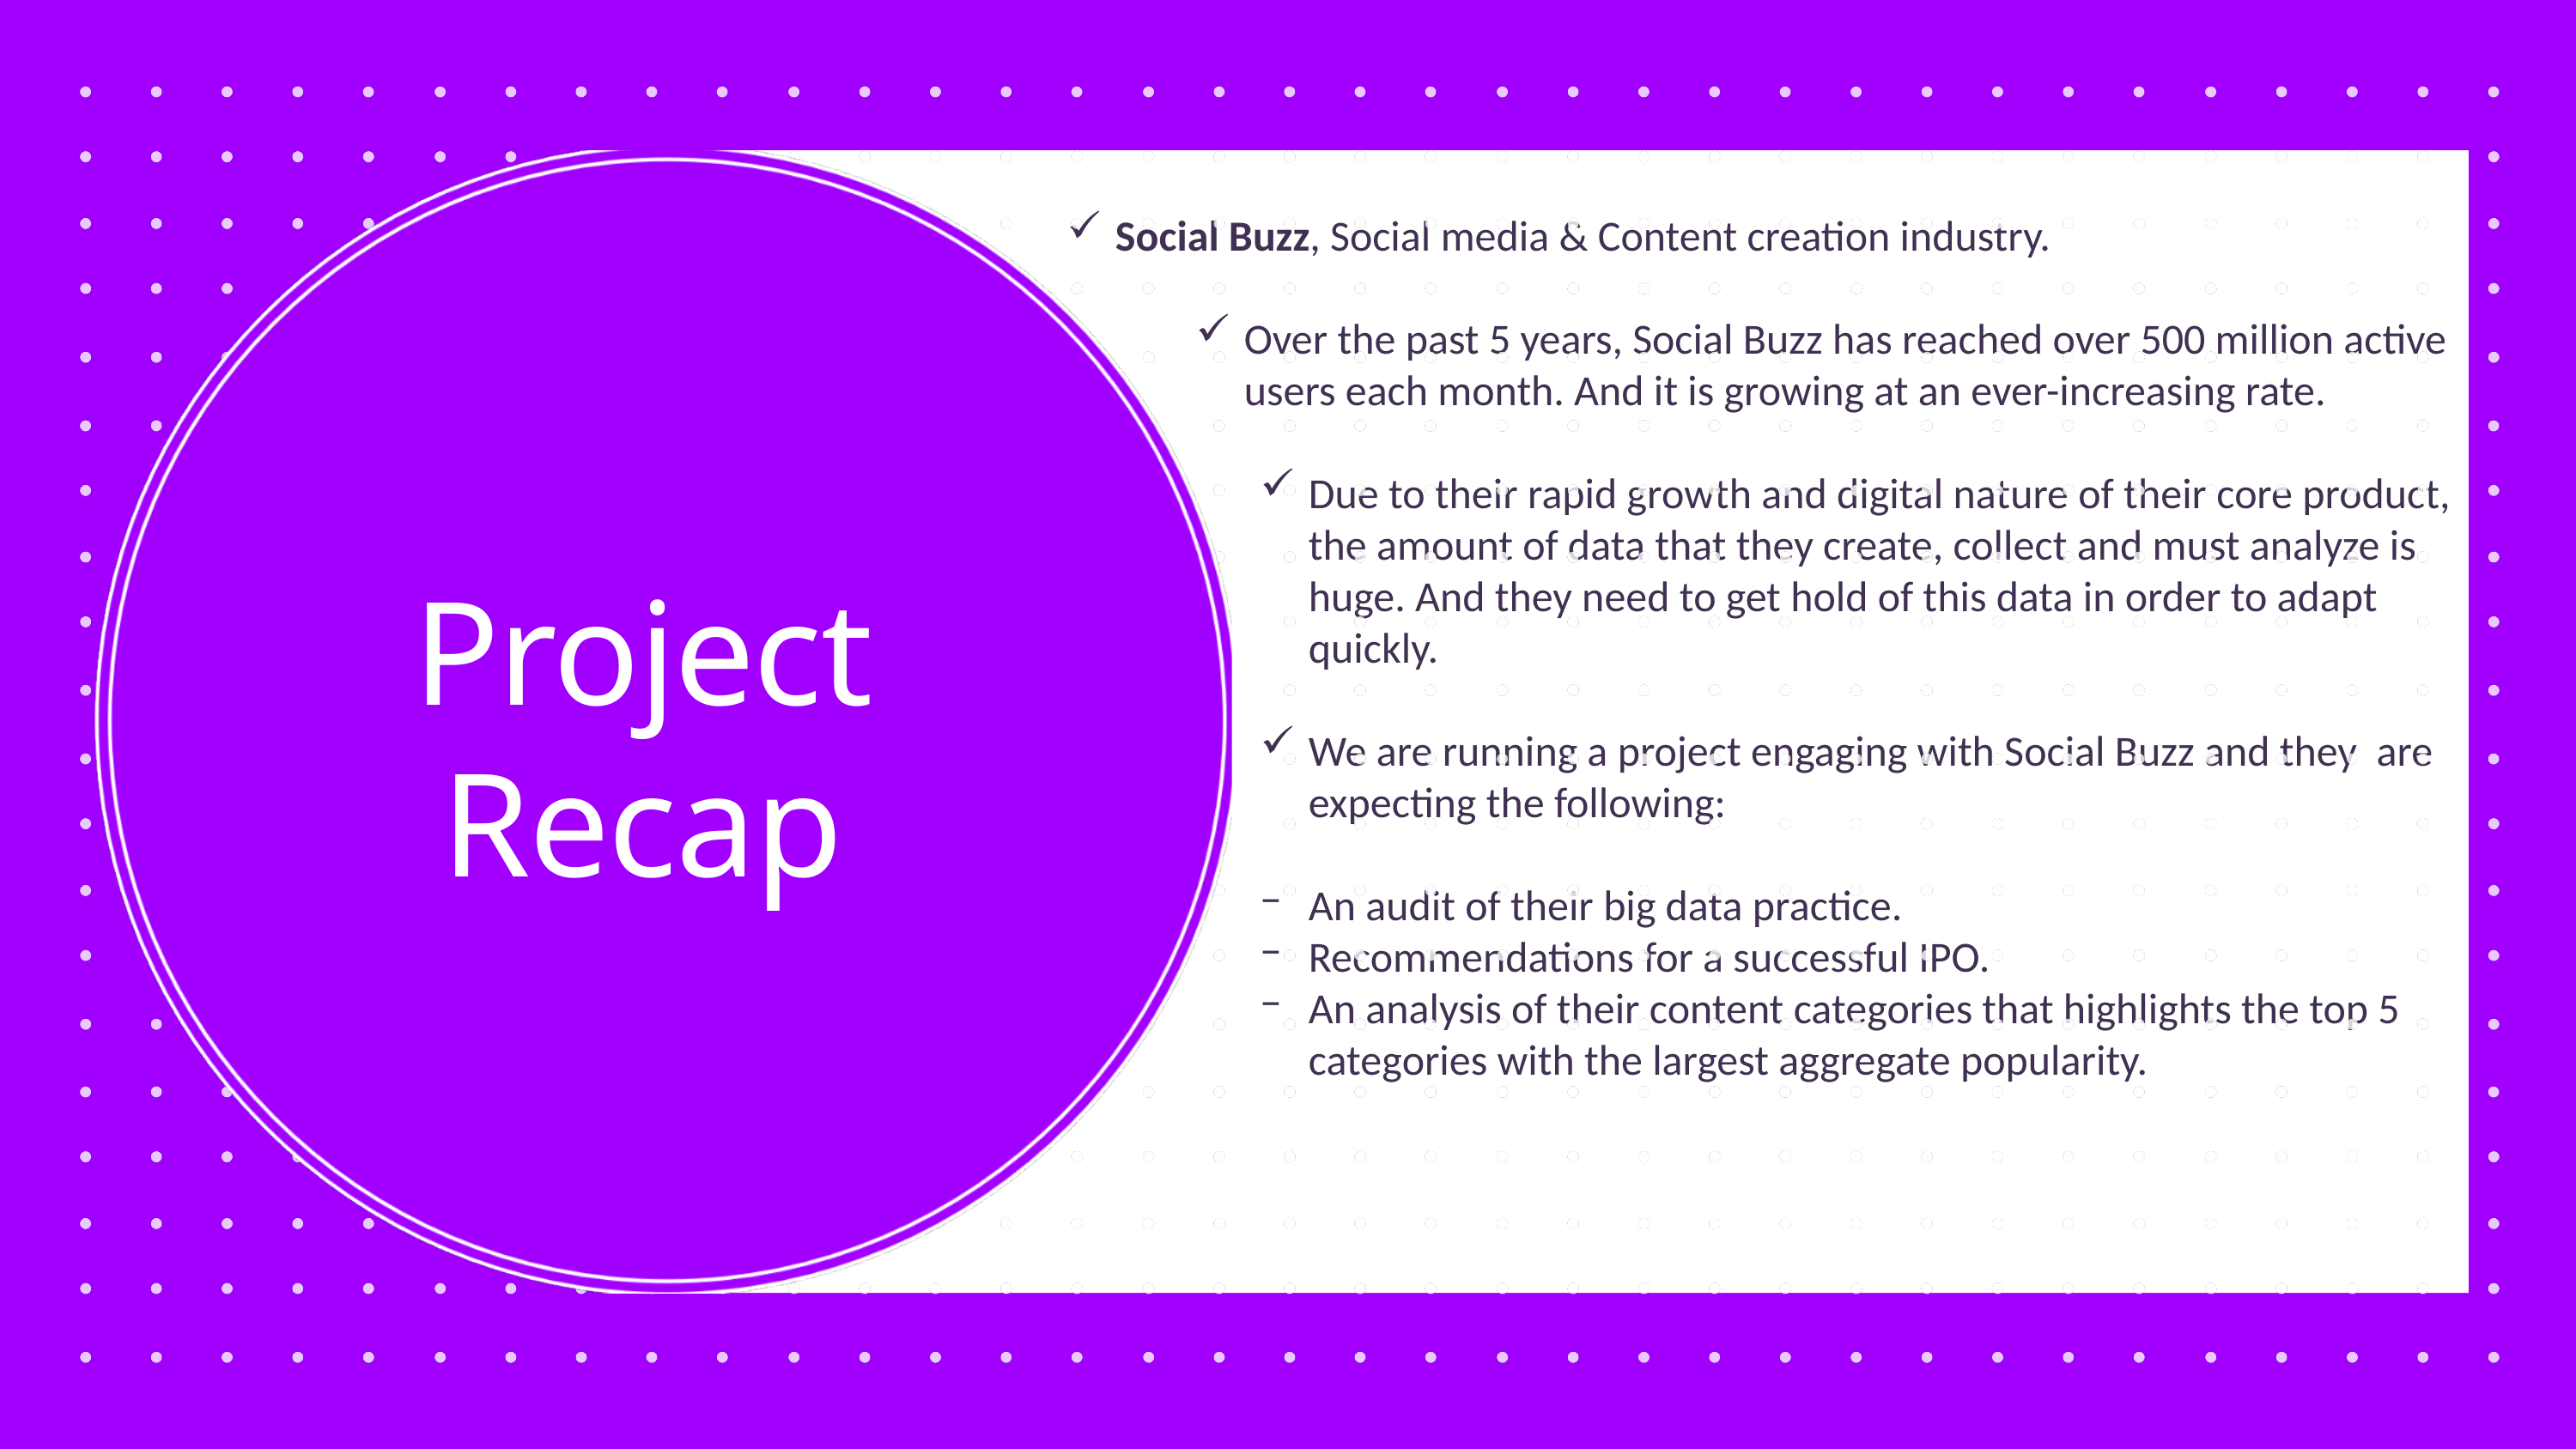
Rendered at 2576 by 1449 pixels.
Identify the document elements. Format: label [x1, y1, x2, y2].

picture [91, 149, 1232, 1294]
text_box [72, 82, 2504, 1367]
